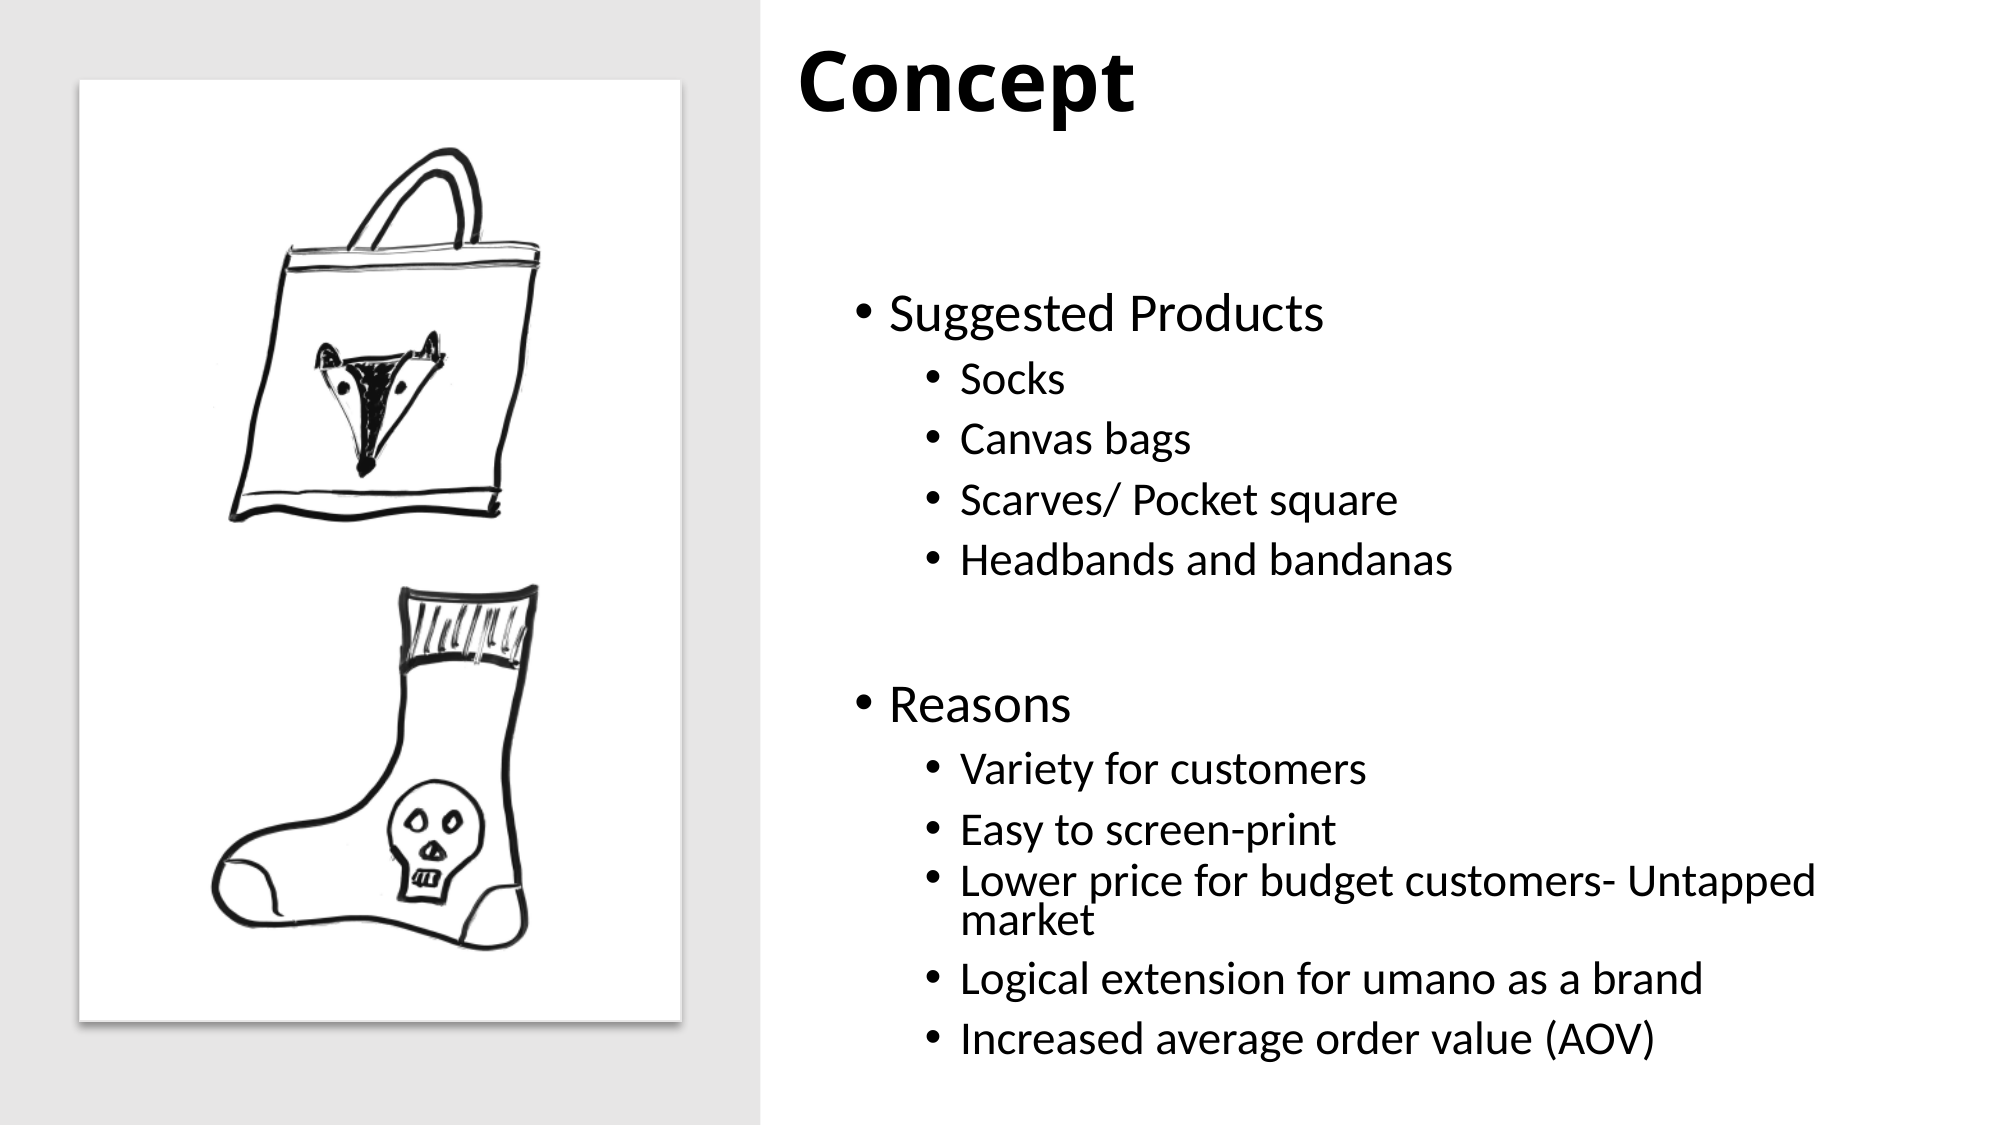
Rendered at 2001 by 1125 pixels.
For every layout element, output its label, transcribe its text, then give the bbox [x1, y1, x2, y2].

text_box [0, 0, 761, 1125]
picture [212, 131, 548, 538]
picture [205, 567, 556, 968]
title Concept [781, 2, 1836, 278]
list Suggested Products Socks Canvas bags Scarves/ Pocket square Headbands and bandanas Reasons Variety for customers Easy to screen-print Lower price for budget customers- Untapped market Logical extension for umano as a brand Increased average order value (AOV) [839, 277, 1893, 1077]
text_box [78, 78, 682, 1022]
